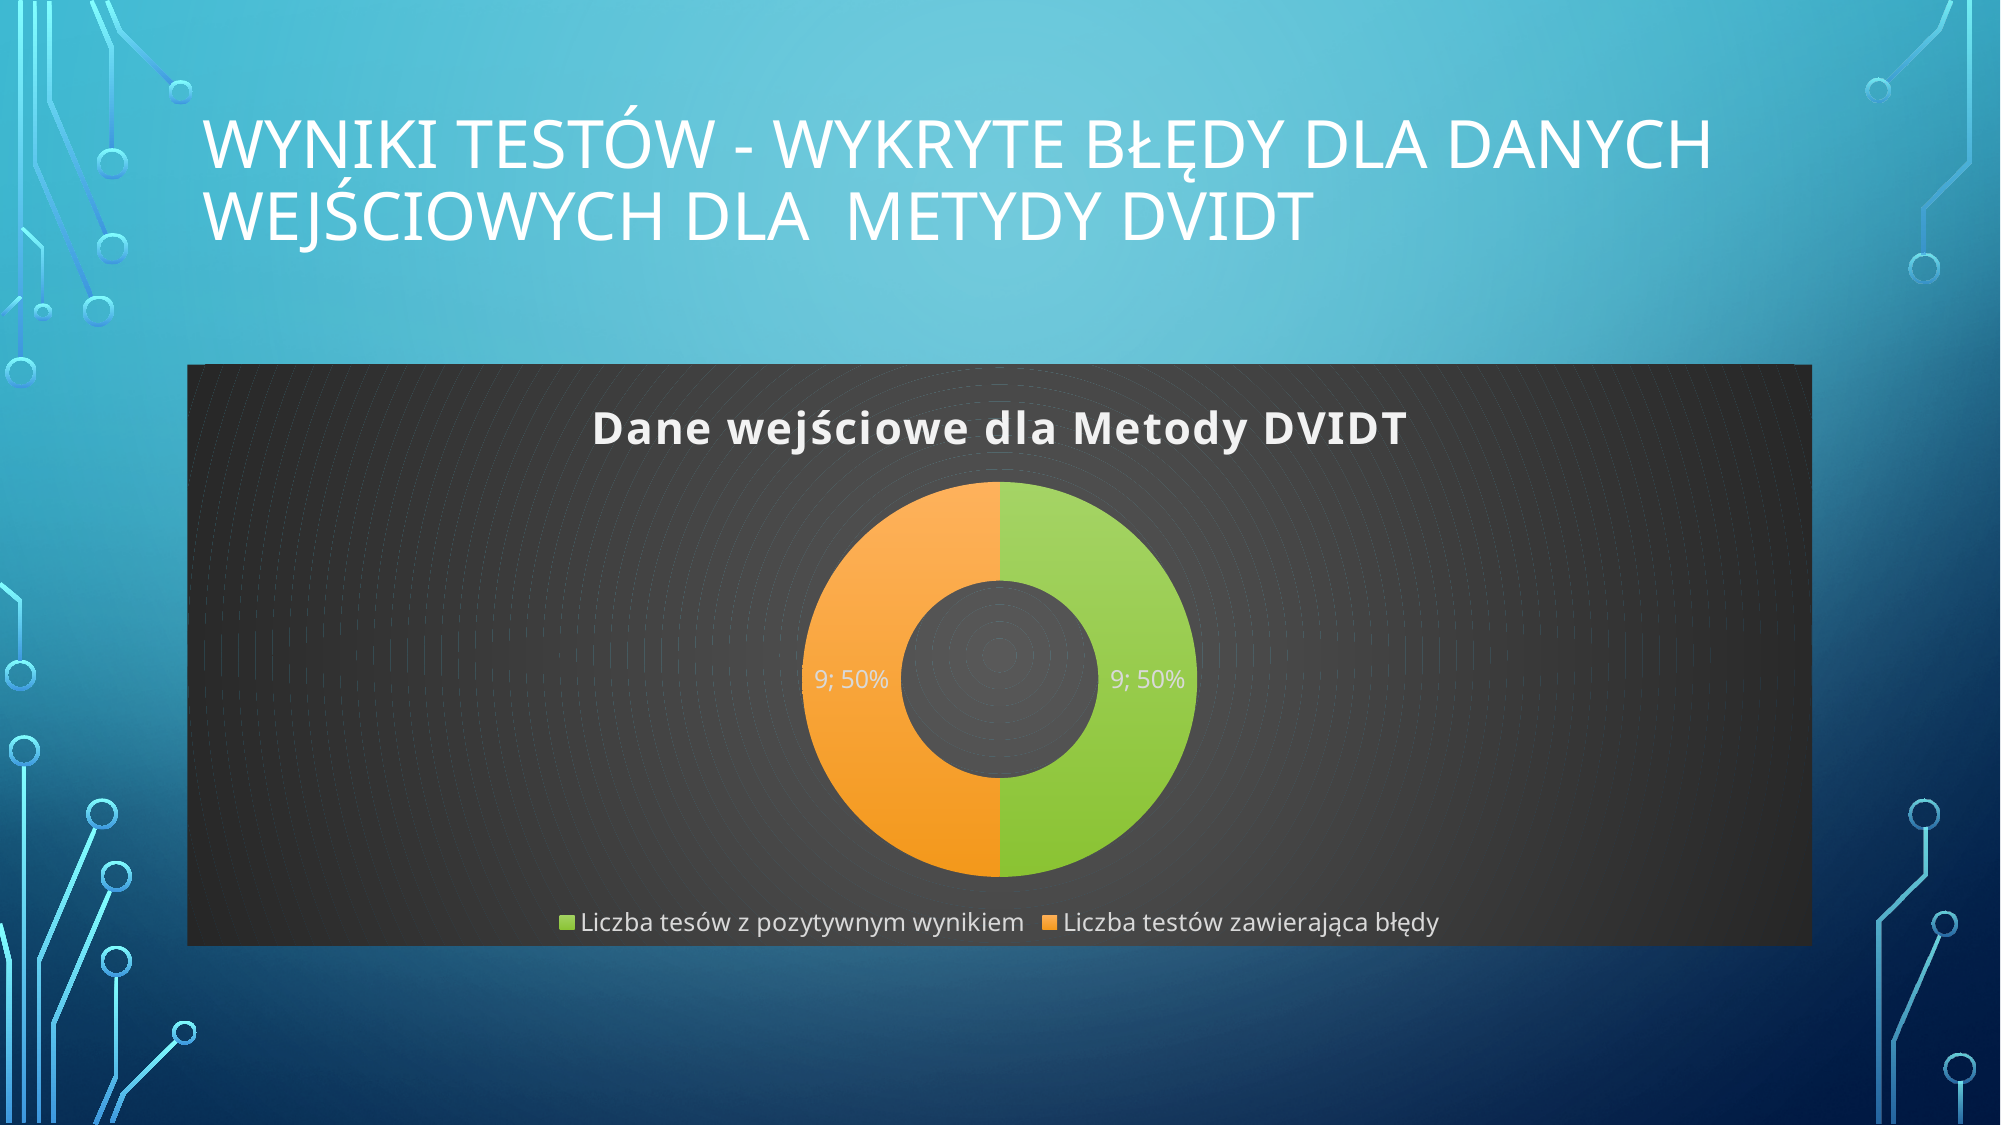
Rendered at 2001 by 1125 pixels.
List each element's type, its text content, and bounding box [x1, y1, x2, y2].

chart [186, 364, 1813, 946]
title Wyniki testów - Wykryte błędy dla danych wejściowych dla Metydy DVIDT [187, 101, 1813, 344]
